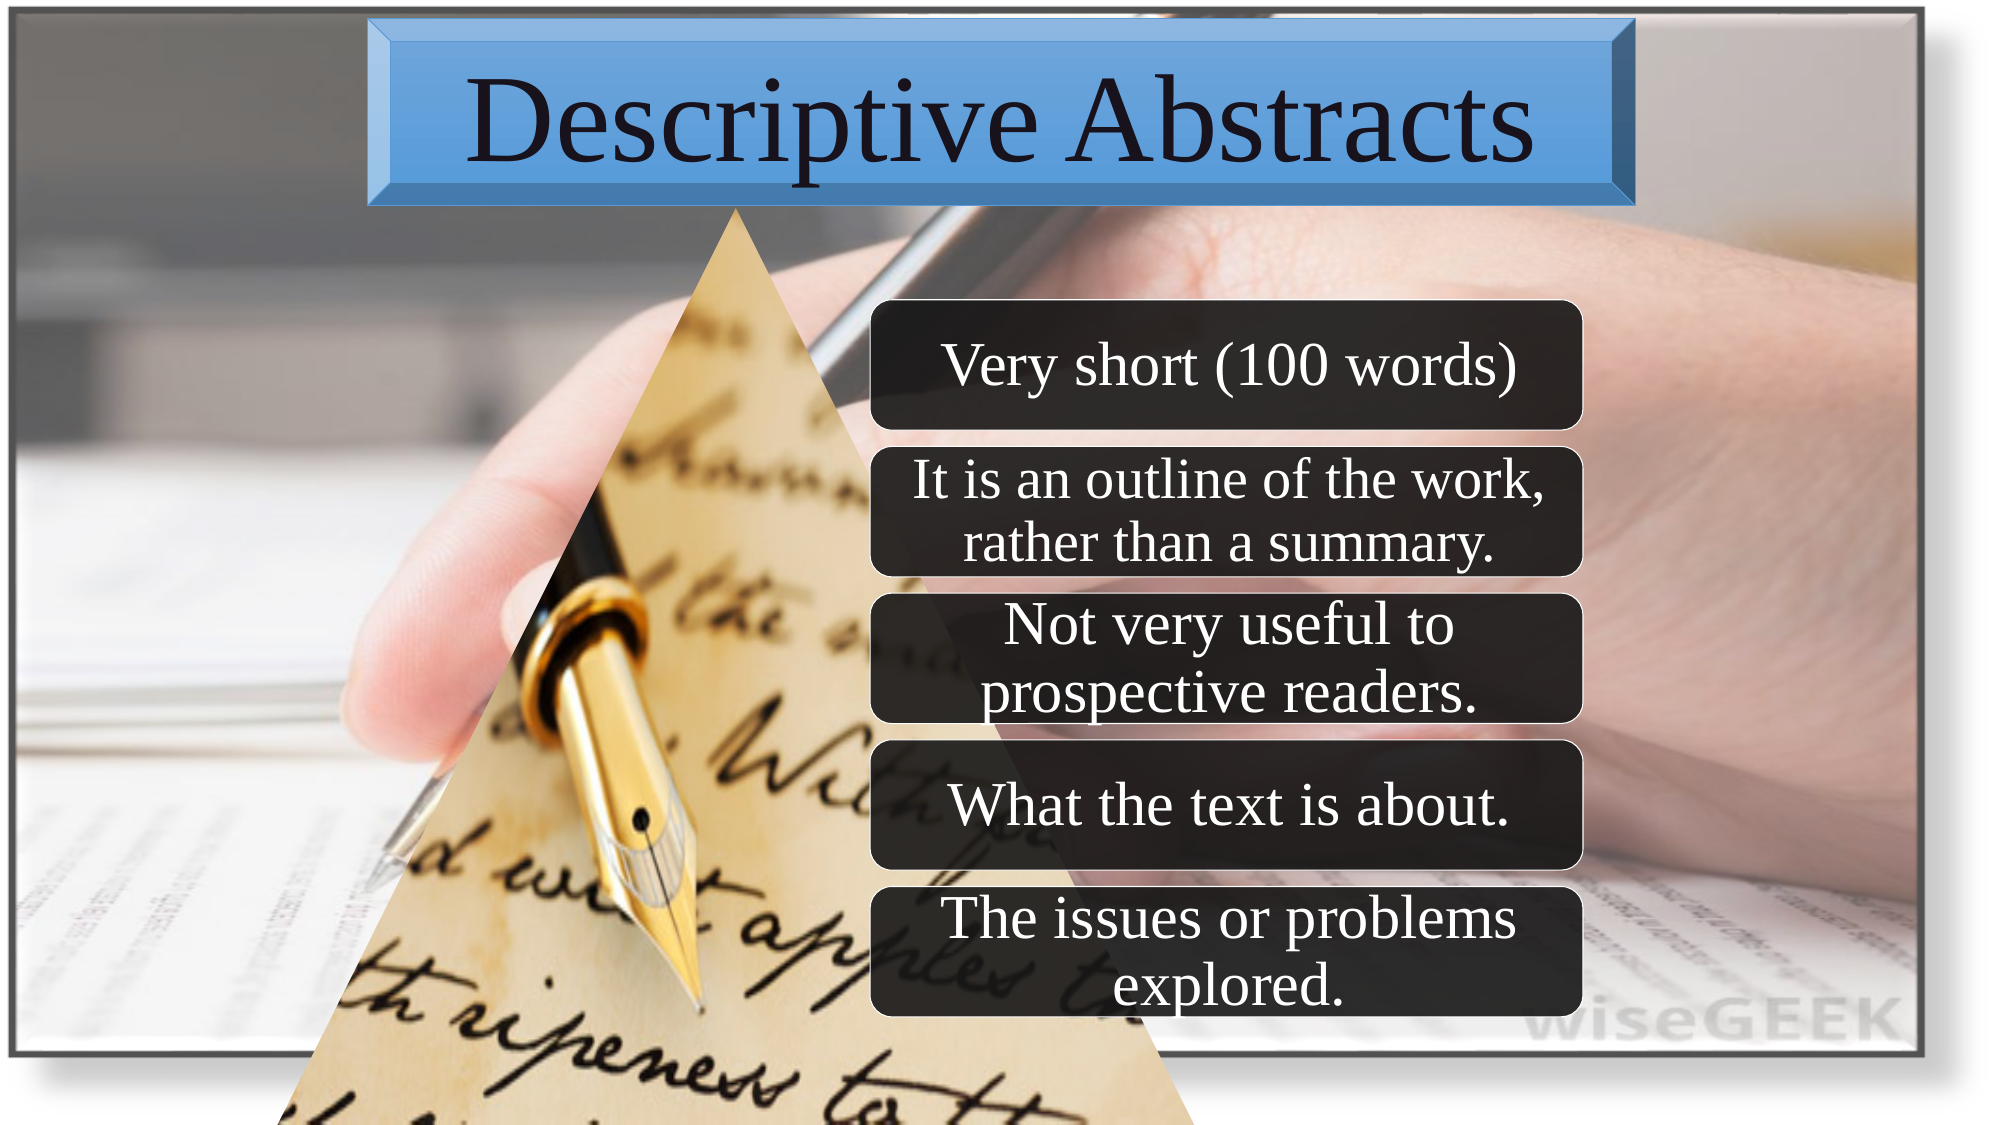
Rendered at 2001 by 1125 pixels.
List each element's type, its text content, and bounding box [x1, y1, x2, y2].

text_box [53, 208, 2000, 1125]
text_box [426, 133, 1675, 208]
text_box Descriptive Abstracts [367, 17, 1636, 206]
text_box [0, 0, 2000, 1125]
